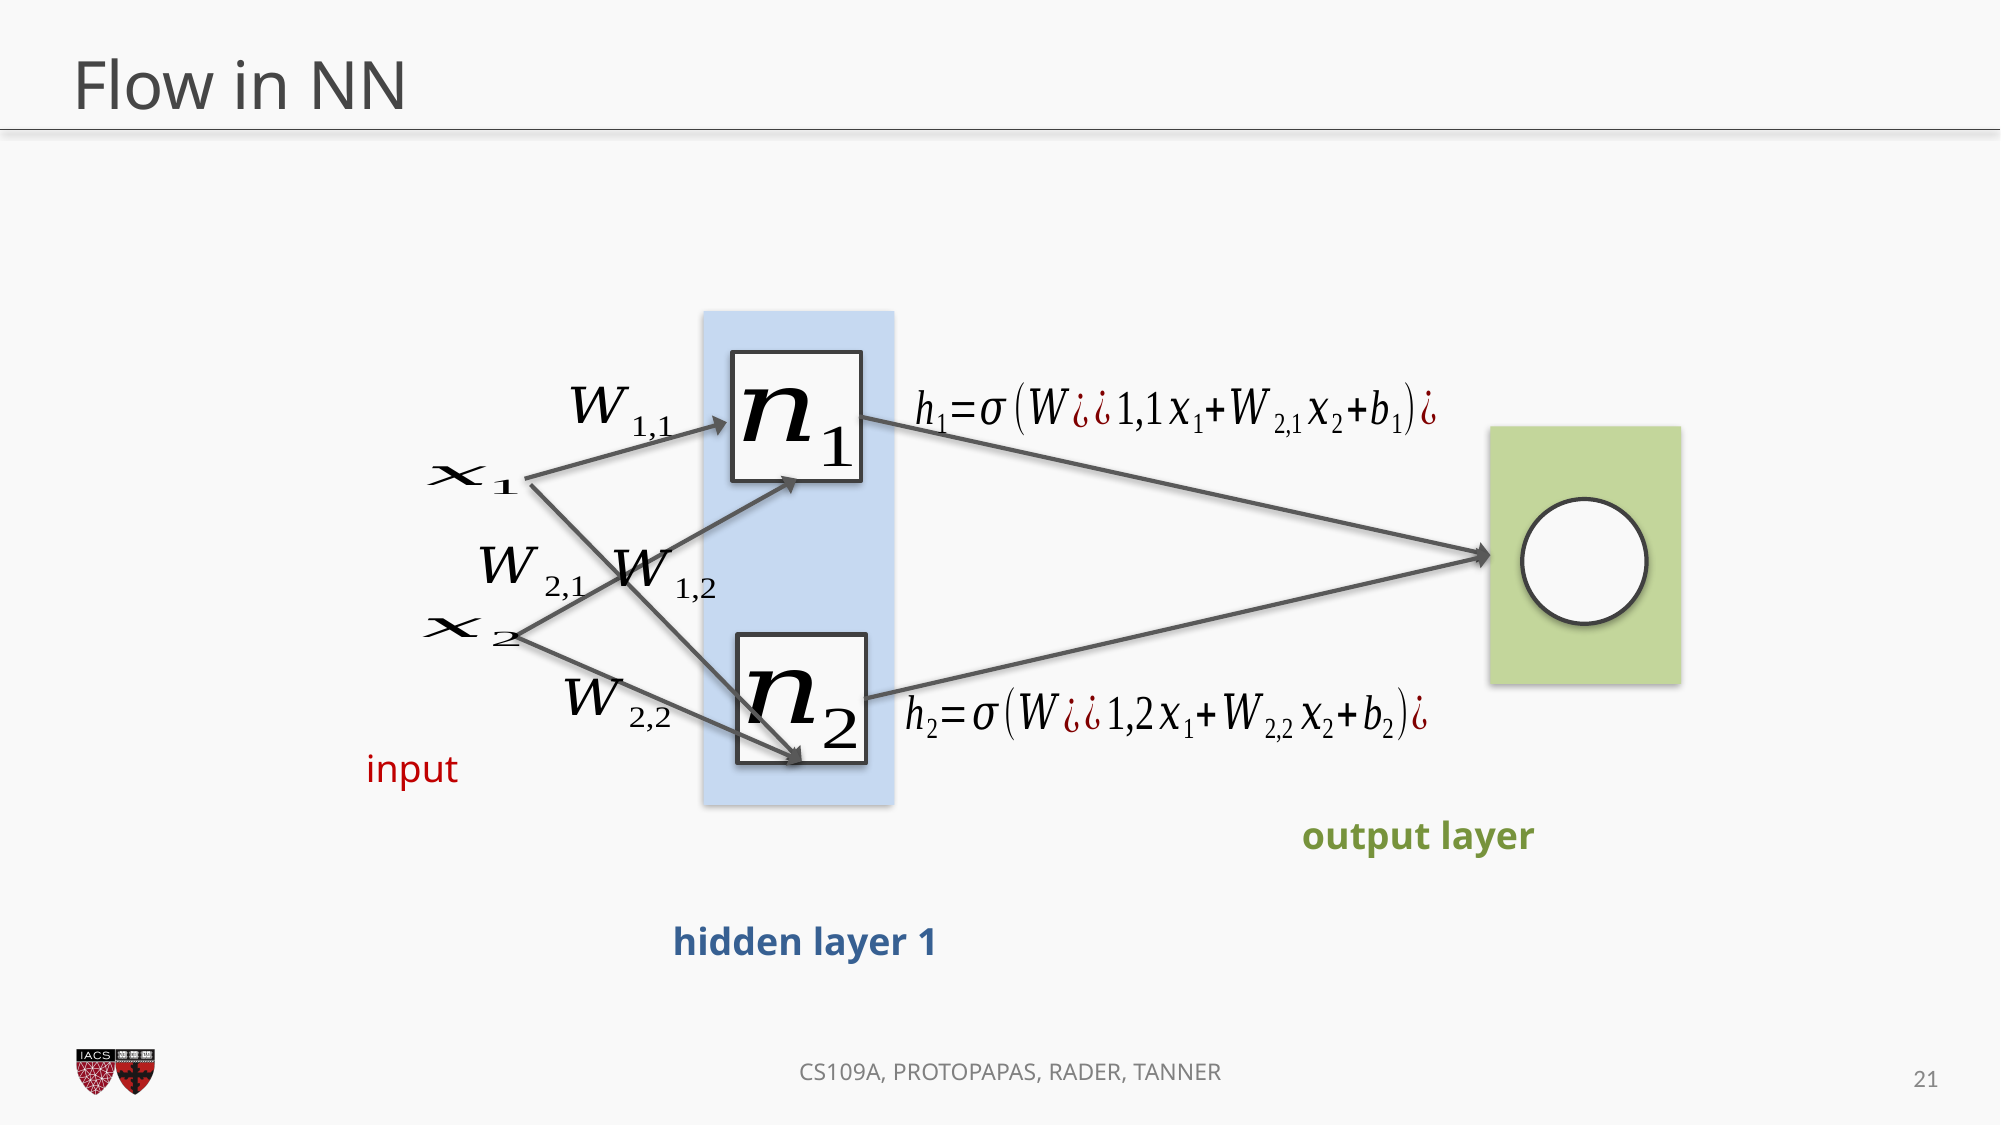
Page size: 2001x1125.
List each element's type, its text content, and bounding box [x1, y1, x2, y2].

title Flow in NN [57, 35, 1943, 162]
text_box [350, 310, 1682, 977]
picture [75, 1049, 155, 1095]
